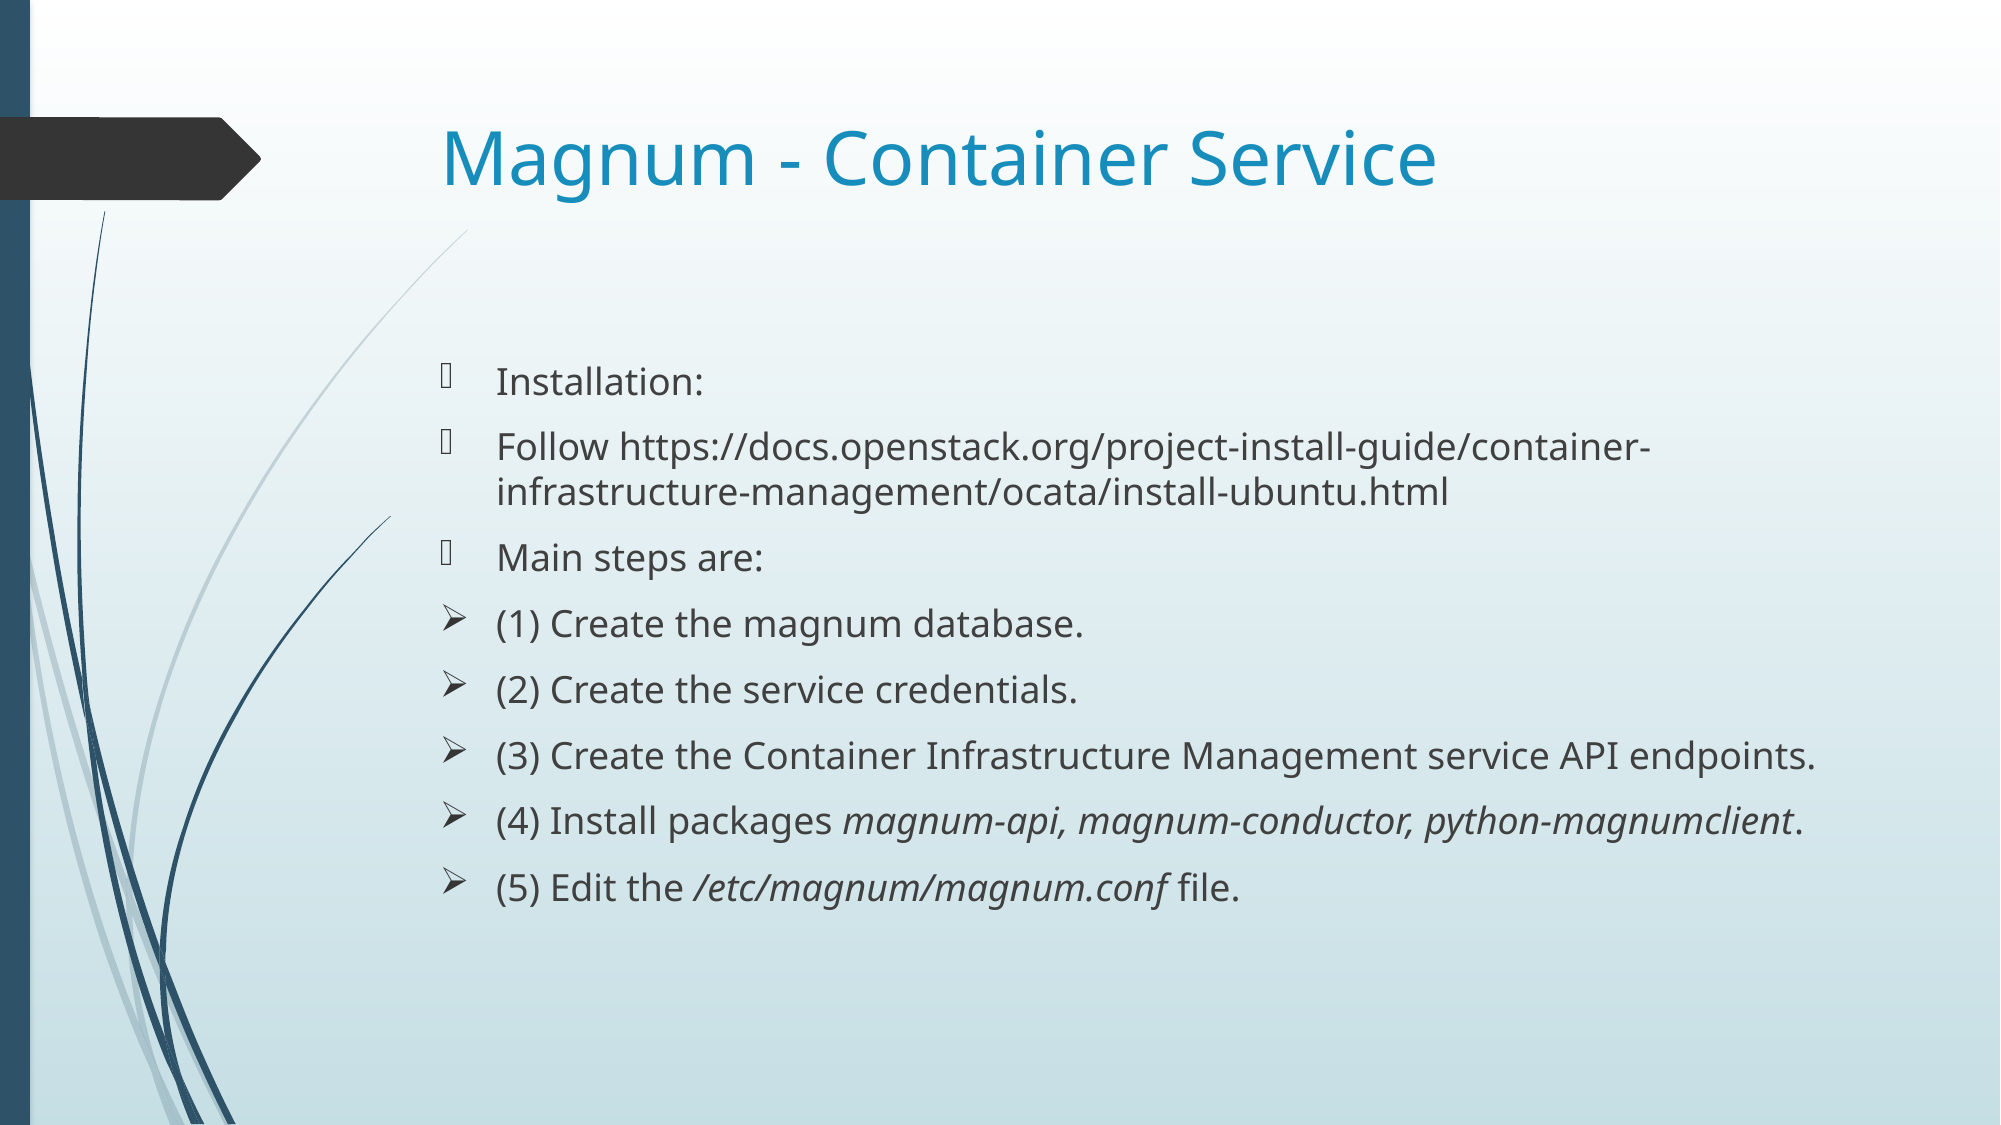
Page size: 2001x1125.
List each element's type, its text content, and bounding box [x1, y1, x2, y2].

list Installation: Follow https://docs.openstack.org/project-install-guide/container-infrastructure-management/ocata/install-ubuntu.html Main steps are: (1) Create the magnum database. (2) Create the service credentials. (3) Create the Container Infrastructure Management service API endpoints. (4) Install packages magnum-api, magnum-conductor, python-magnumclient. (5) Edit the /etc/magnum/magnum.conf file. [424, 350, 1888, 970]
title Magnum - Container Service [425, 102, 1888, 313]
